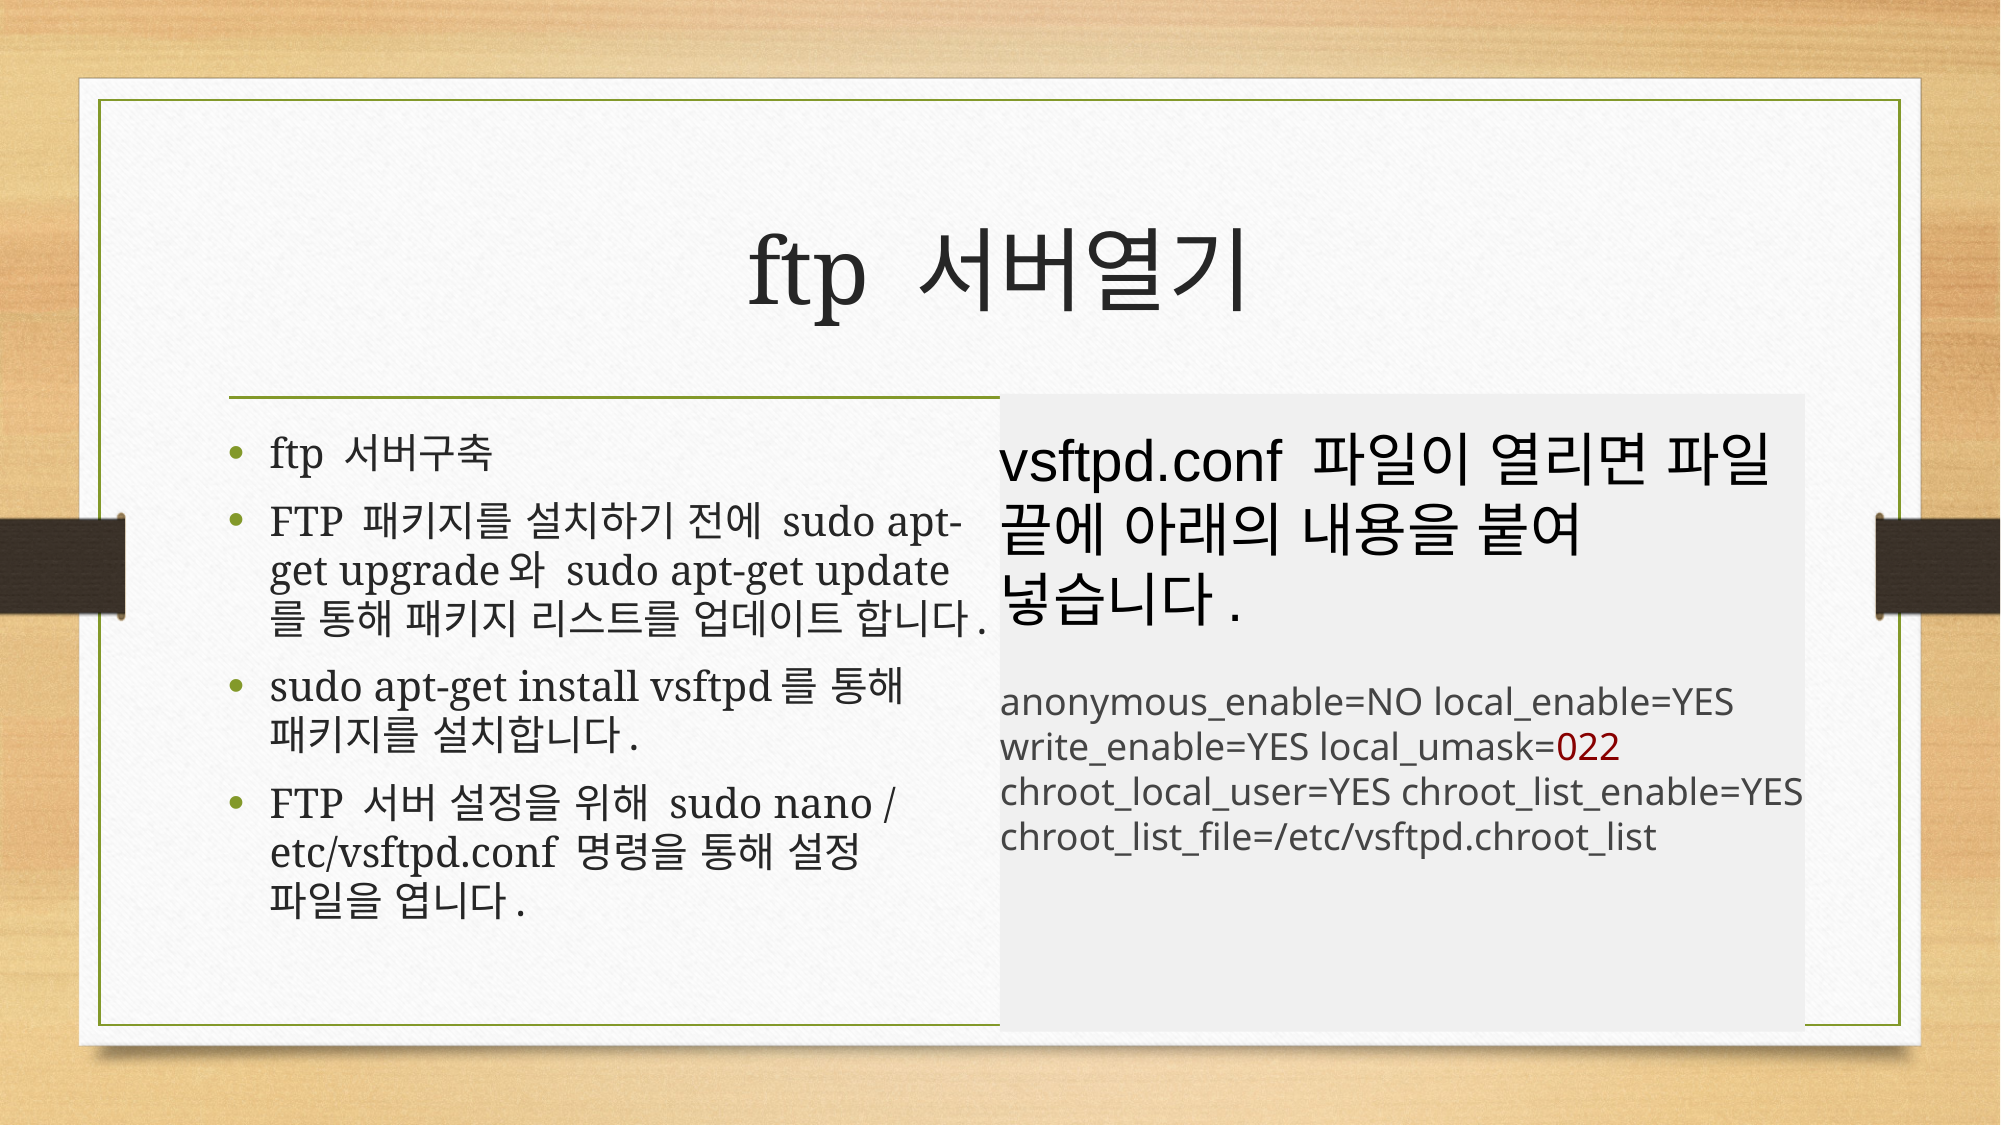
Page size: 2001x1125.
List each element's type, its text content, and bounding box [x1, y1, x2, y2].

list ftp 서버구축 FTP 패키지를 설치하기 전에 sudo apt-get upgrade와 sudo apt-get update를 통해 패키지 리스트를 업데이트 합니다. sudo apt-get install vsftpd를 통해 패키지를 설치합니다. FTP 서버 설정을 위해 sudo nano /etc/vsftpd.conf 명령을 통해 설정 파일을 엽니다. [213, 420, 987, 963]
picture [0, 0, 2001, 1125]
title ftp 서버열기 [212, 161, 1788, 375]
list vsftpd.conf 파일이 열리면 파일 끝에 아래의 내용을 붙여 넣습니다. anonymous_enable=NO local_enable=YES write_enable=YES local_umask=022 chroot_local_user=YES chroot_list_enable=YES chroot_list_file=/etc/vsftpd.chroot_list [999, 393, 1805, 1032]
